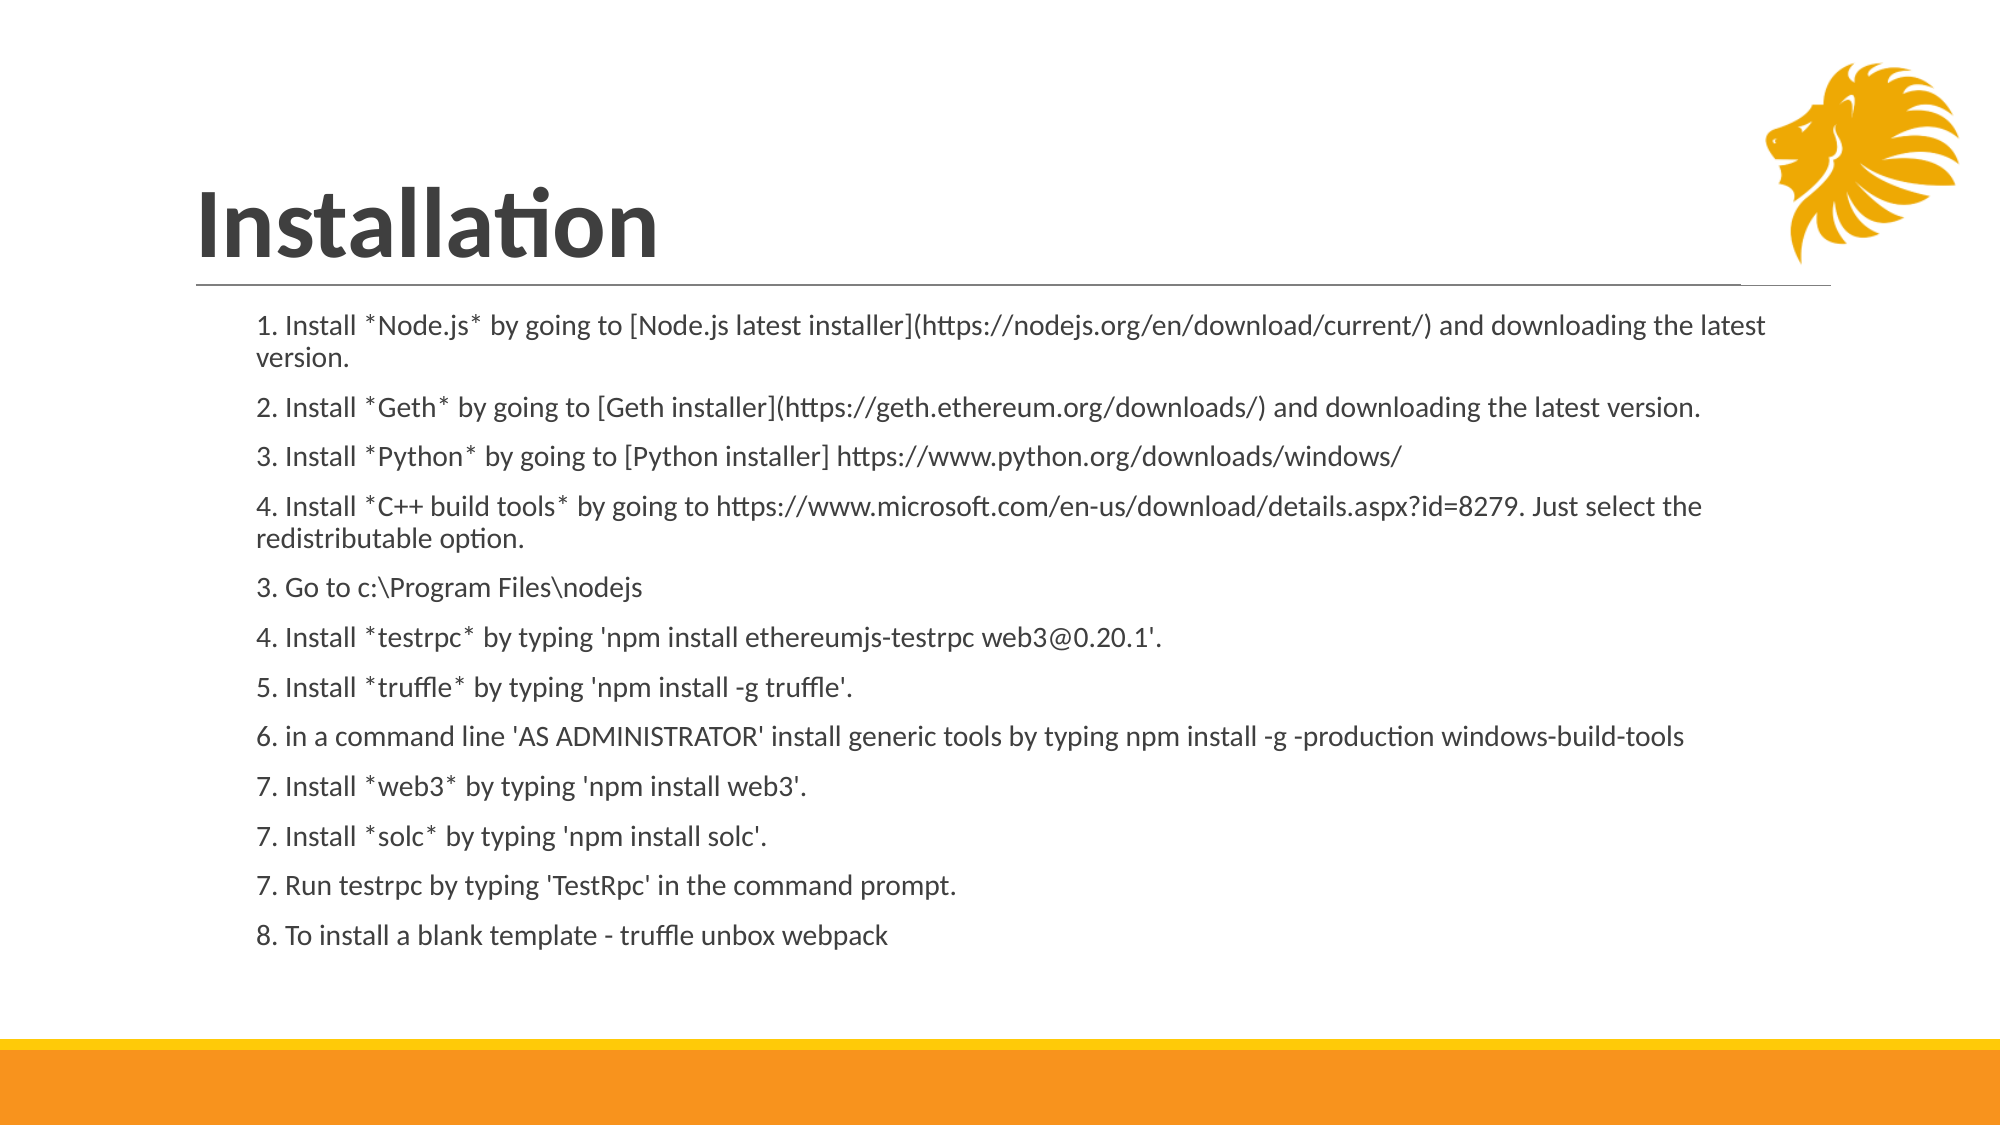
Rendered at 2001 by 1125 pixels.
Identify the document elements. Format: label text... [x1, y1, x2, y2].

title Installation [180, 47, 1736, 285]
picture [1741, 43, 1984, 286]
list 1. Install *Node.js* by going to [Node.js latest installer](https://nodejs.org/en/download/current/) and downloading the latest version. 2. Install *Geth* by going to [Geth installer](https://geth.ethereum.org/downloads/) and downloading the latest version. 3. Install *Python* by going to [Python installer] https://www.python.org/downloads/windows/ 4. Install *C++ build tools* by going to https://www.microsoft.com/en-us/download/details.aspx?id=8279. Just select the redistributable option. 3. Go to c:\Program Files\nodejs 4. Install *testrpc* by typing 'npm install ethereumjs-testrpc web3@0.20.1'. 5. Install *truffle* by typing 'npm install -g truffle'. 6. in a command line 'AS ADMINISTRATOR' install generic tools by typing npm install -g -production windows-build-tools 7. Install *web3* by typing 'npm install web3'. 7. Install *solc* by typing 'npm install solc'. 7. Run testrpc by typing 'TestRpc' in the command prompt. 8. To install a blank template - truffle unbox webpack [180, 302, 1830, 963]
